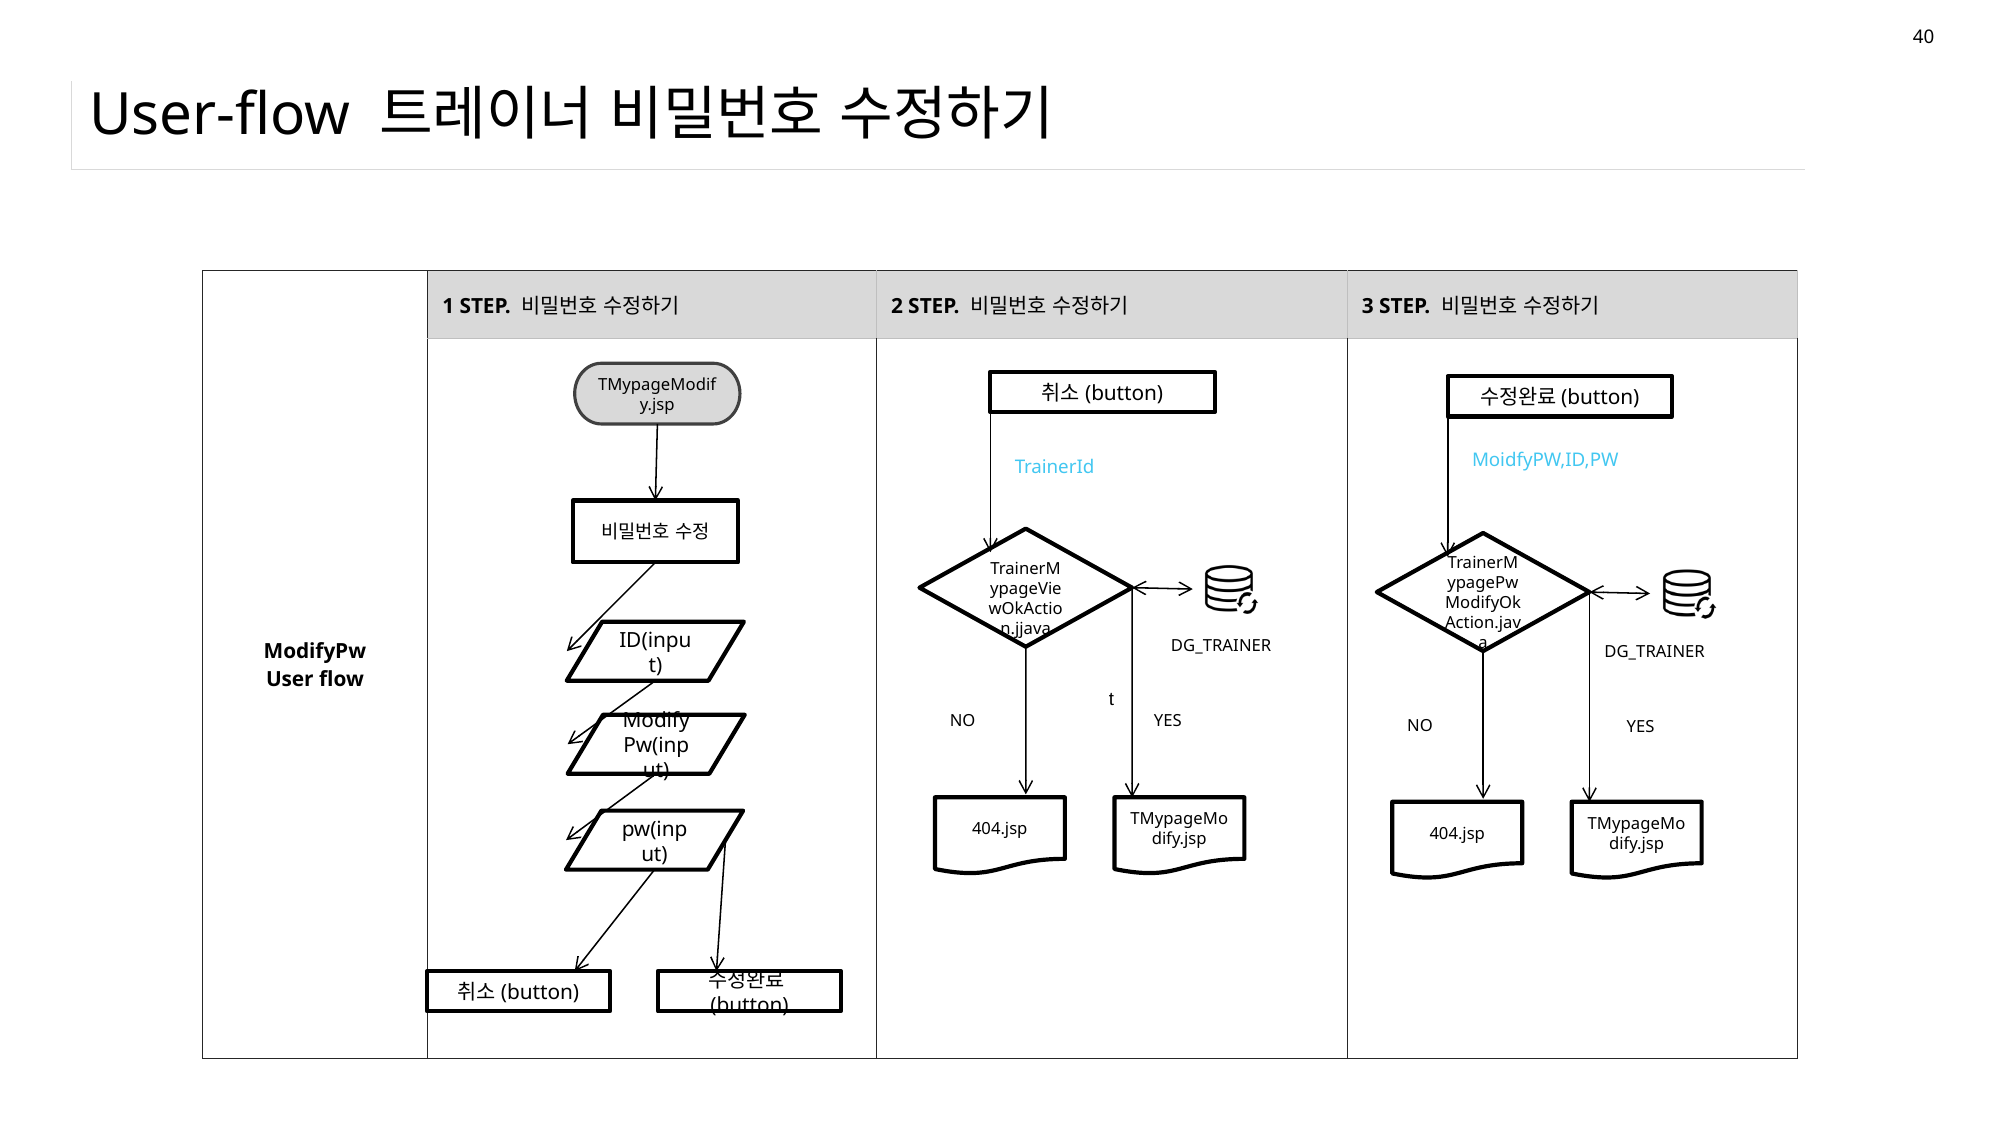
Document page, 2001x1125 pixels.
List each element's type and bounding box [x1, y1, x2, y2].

table_cell [428, 339, 876, 1058]
table_cell [1348, 339, 1797, 1058]
table_header [1348, 271, 1797, 338]
text_box [917, 526, 1193, 649]
text_box [1392, 707, 1572, 742]
text_box [935, 702, 1115, 738]
text_box [564, 808, 745, 872]
picture [1649, 548, 1723, 639]
table_header [877, 271, 1347, 338]
text_box [1374, 531, 1651, 653]
text_box [910, 446, 1180, 485]
text_box [617, 460, 695, 464]
text_box [1589, 633, 1769, 669]
text_box [1156, 627, 1336, 663]
table_cell [877, 339, 1347, 1058]
text_box [595, 808, 606, 817]
text_box [425, 969, 612, 1013]
text_box [1367, 440, 1637, 478]
text_box [656, 969, 843, 1013]
table_cell [573, 825, 589, 837]
title [74, 61, 1949, 162]
text_box [1390, 799, 1525, 880]
text_box [564, 619, 746, 683]
text_box [988, 370, 1217, 414]
text_box [1611, 708, 1792, 744]
text_box [596, 712, 609, 722]
text_box [932, 795, 1067, 876]
text_box [1139, 702, 1319, 738]
text_box [655, 900, 787, 911]
table_header [203, 271, 427, 1058]
picture [1192, 544, 1265, 634]
text_box [571, 498, 740, 564]
text_box [572, 361, 743, 427]
text_box [1112, 795, 1247, 876]
table_header [428, 271, 876, 338]
text_box [1898, 17, 2000, 58]
text_box [1446, 374, 1674, 419]
text_box [565, 712, 747, 776]
text_box [1569, 799, 1704, 880]
table_cell [575, 729, 591, 742]
text_box [513, 900, 645, 911]
